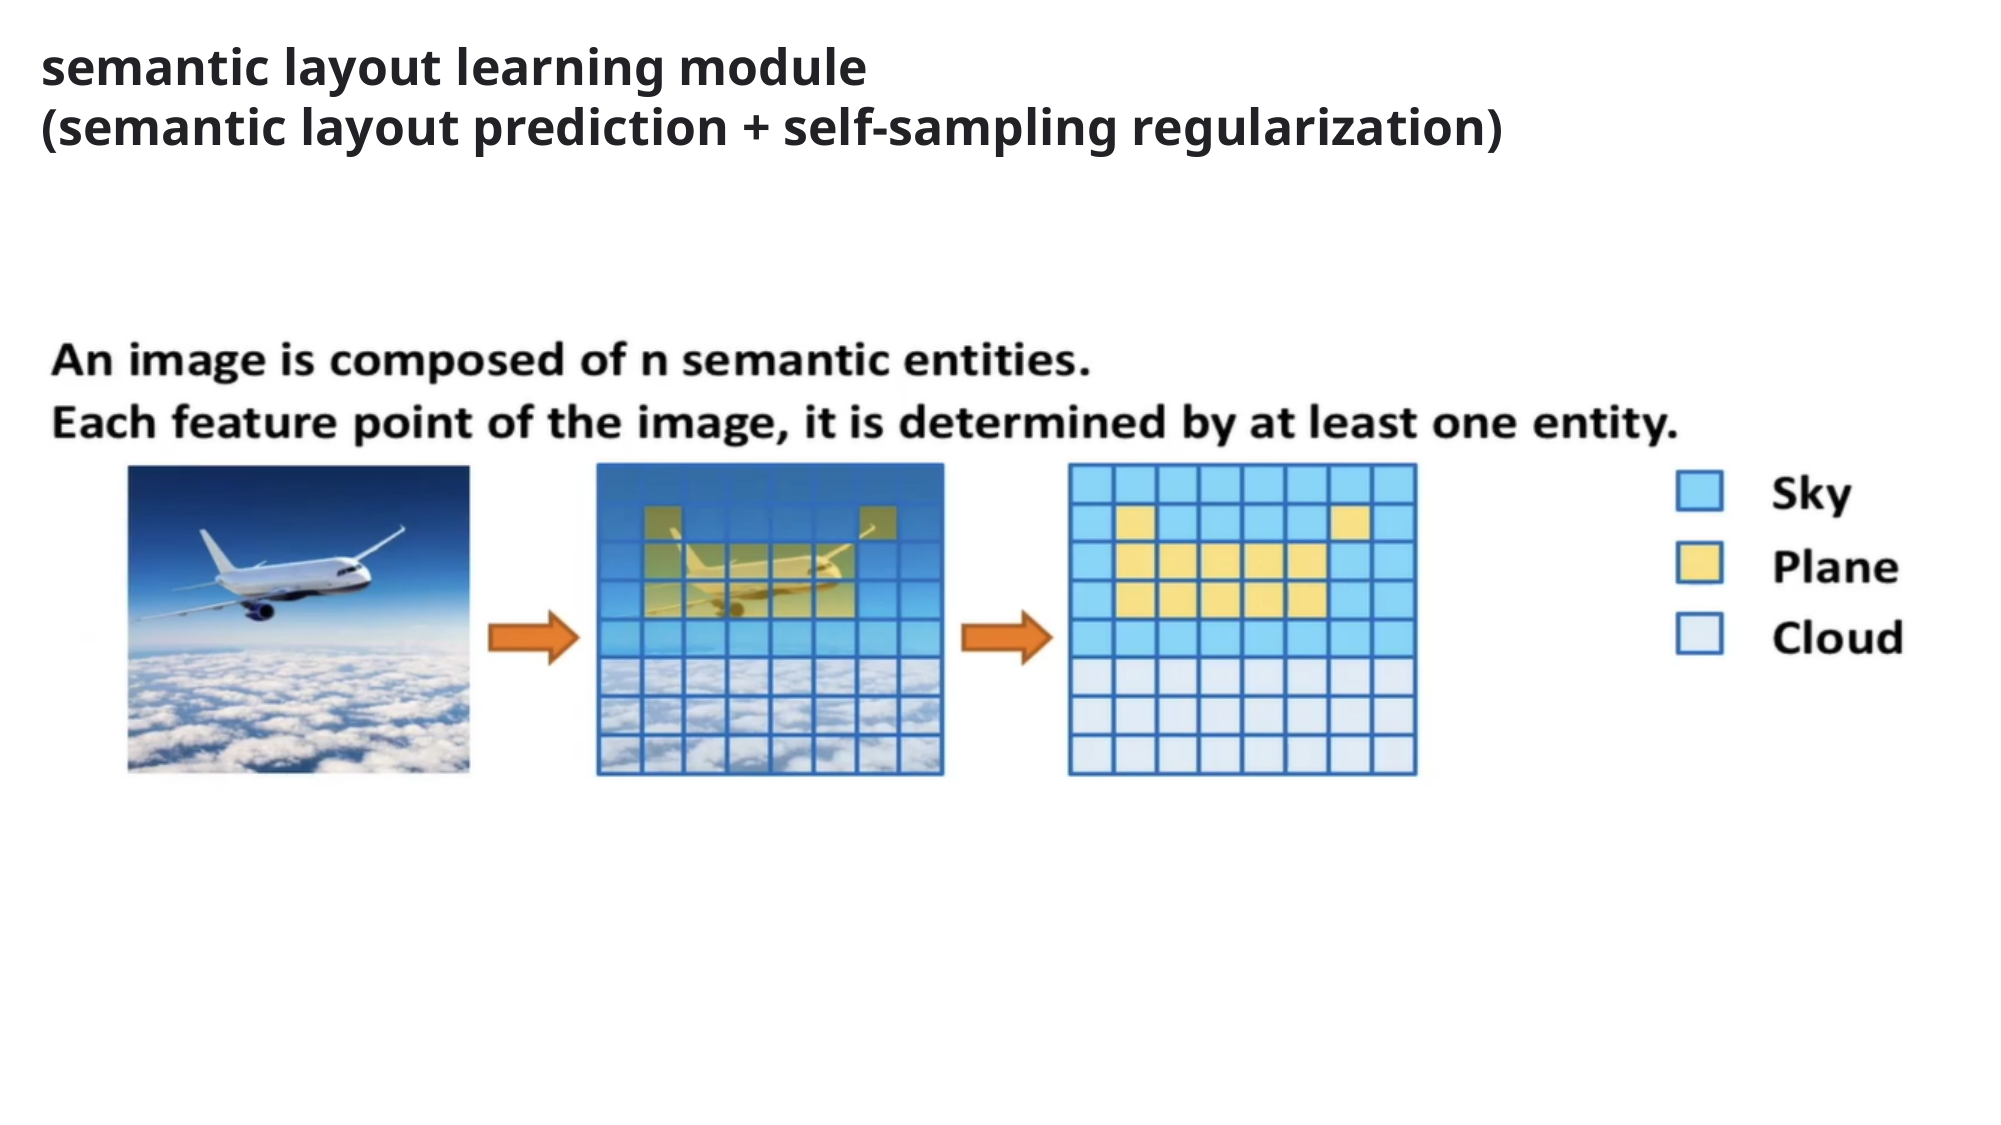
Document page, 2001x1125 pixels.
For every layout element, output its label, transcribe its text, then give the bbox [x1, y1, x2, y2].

picture [14, 323, 1986, 819]
text_box semantic layout learning module (semantic layout prediction + self-sampling regularization) [26, 27, 1576, 163]
